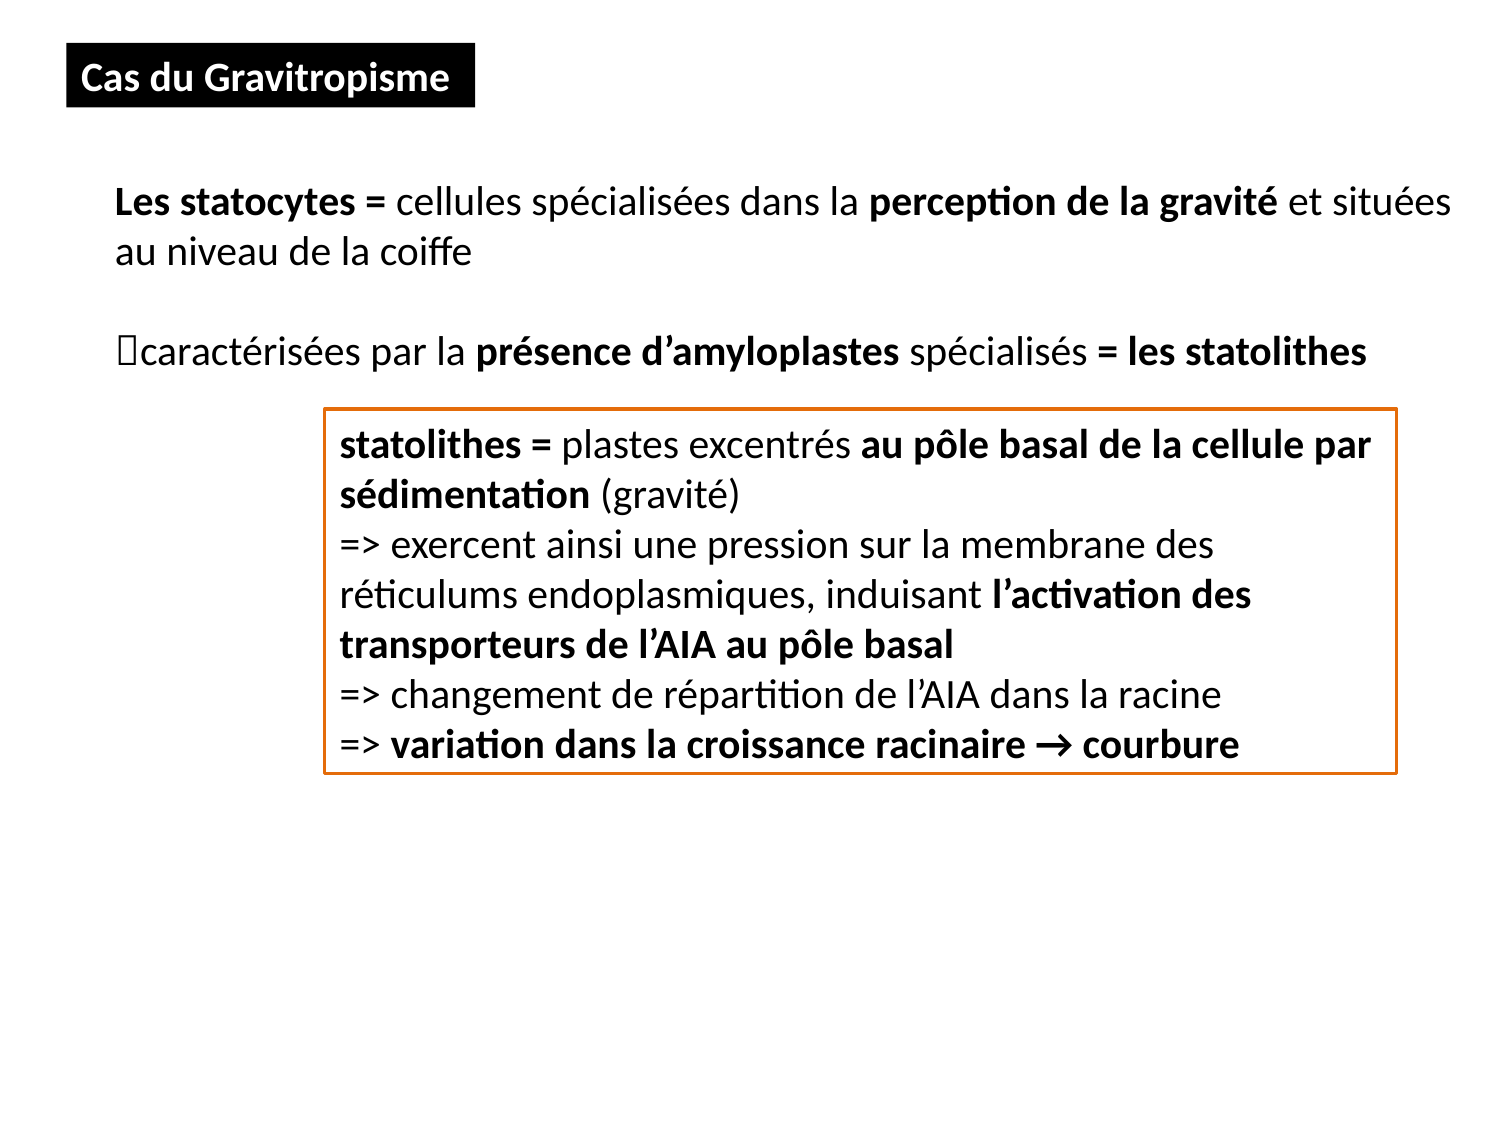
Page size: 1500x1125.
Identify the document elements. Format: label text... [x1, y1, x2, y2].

text_box Cas du Gravitropisme [66, 42, 476, 108]
text_box statolithes = plastes excentrés au pôle basal de la cellule par sédimentation (gravité) => exercent ainsi une pression sur la membrane des réticulums endoplasmiques, induisant l’activation des transporteurs de l’AIA au pôle basal => changement de répartition de l’AIA dans la racine => variation dans la croissance racinaire → courbure [324, 408, 1397, 774]
text_box Les statocytes = cellules spécialisées dans la perception de la gravité et situées au niveau de la coiffe caractérisées par la présence d’amyloplastes spécialisés = les statolithes [100, 66, 1500, 432]
